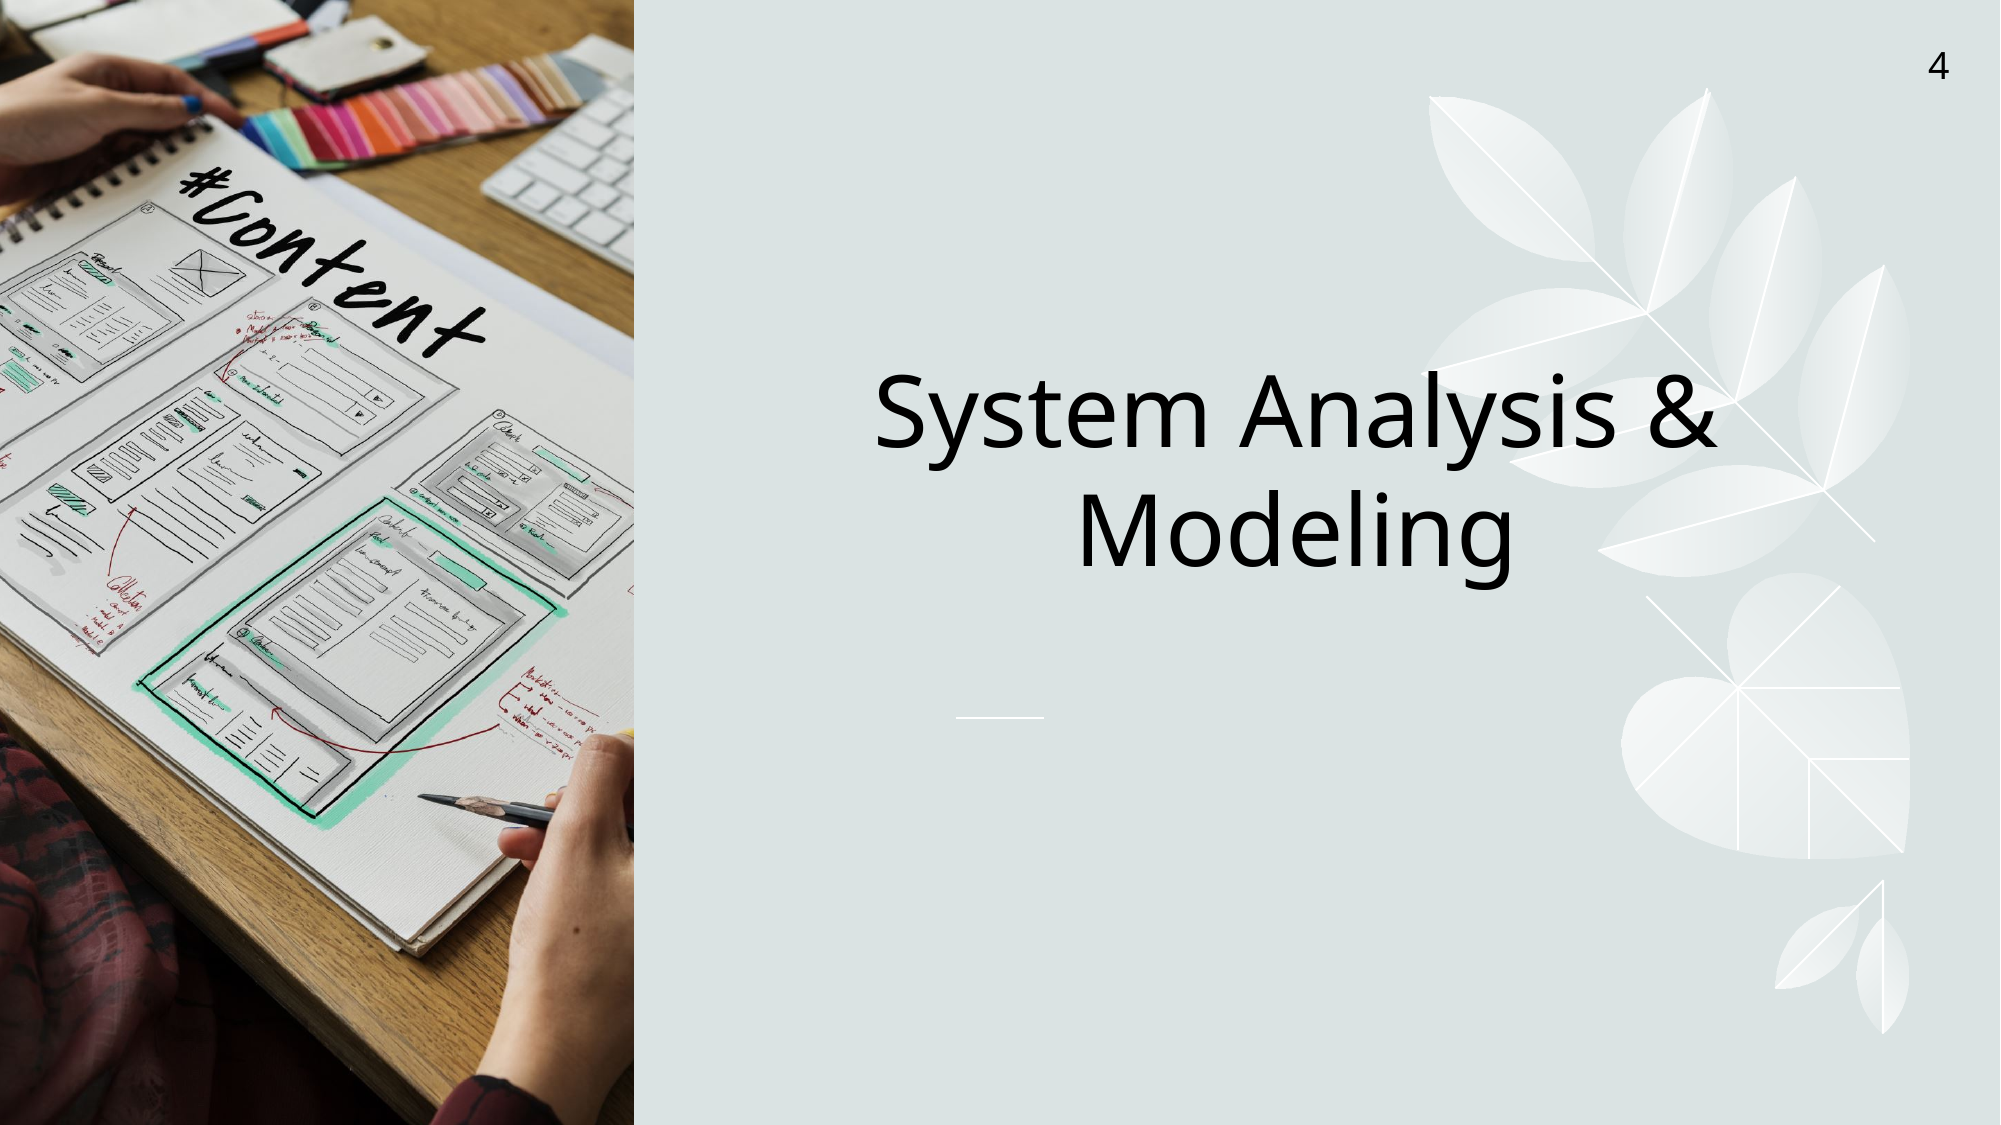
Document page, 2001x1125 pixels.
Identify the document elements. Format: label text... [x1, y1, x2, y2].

text_box System Analysis & Modeling [843, 339, 1750, 595]
picture [0, 0, 635, 1125]
text_box 4 [1913, 34, 1965, 95]
